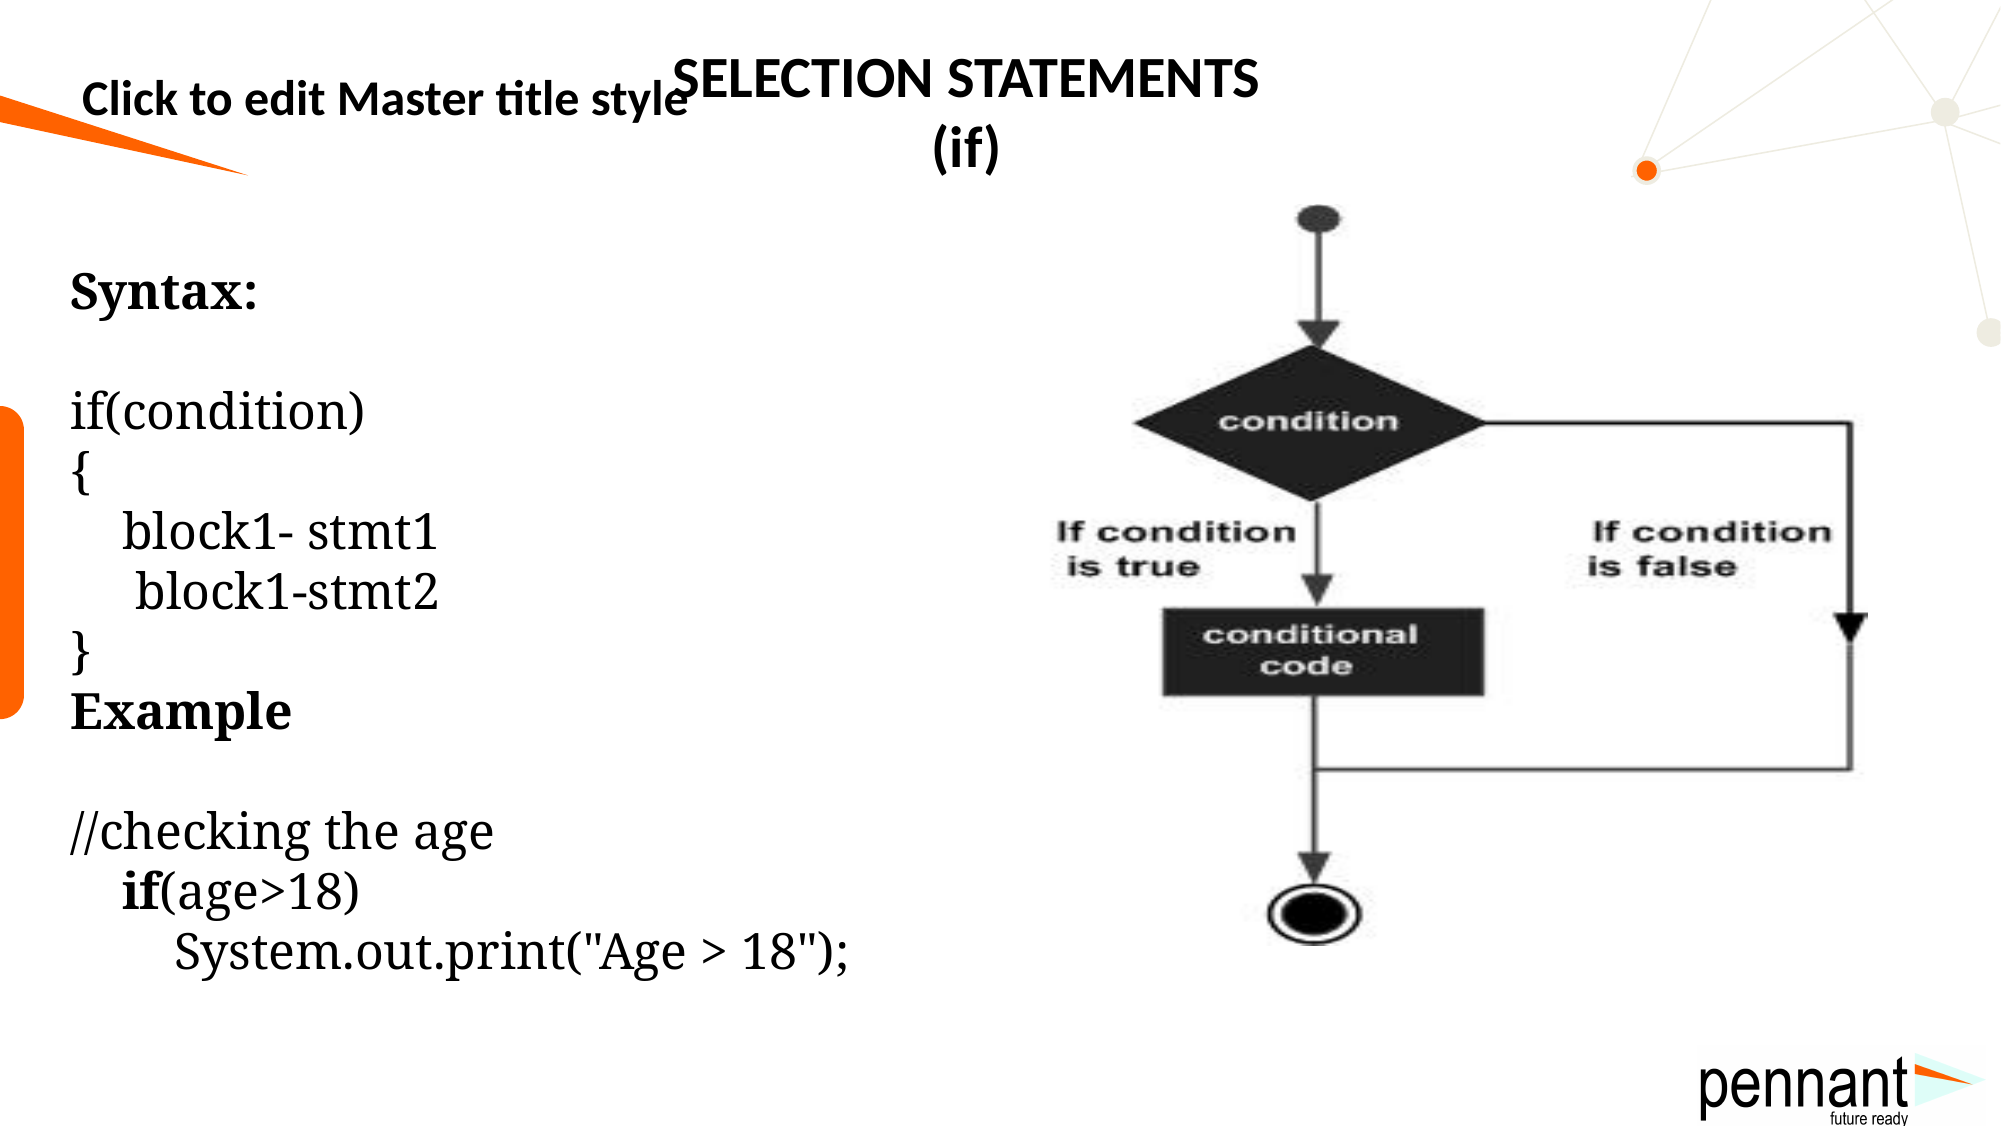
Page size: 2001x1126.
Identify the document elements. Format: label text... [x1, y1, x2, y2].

picture [1697, 1045, 1986, 1126]
list Syntax: if(condition) { block1- stmt1 block1-stmt2 } Example //checking the age if(age>18) System.out.print("Age > 18"); [55, 251, 940, 1006]
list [971, 204, 1868, 947]
list SELECTION STATEMENTS (if) [265, 81, 1668, 187]
